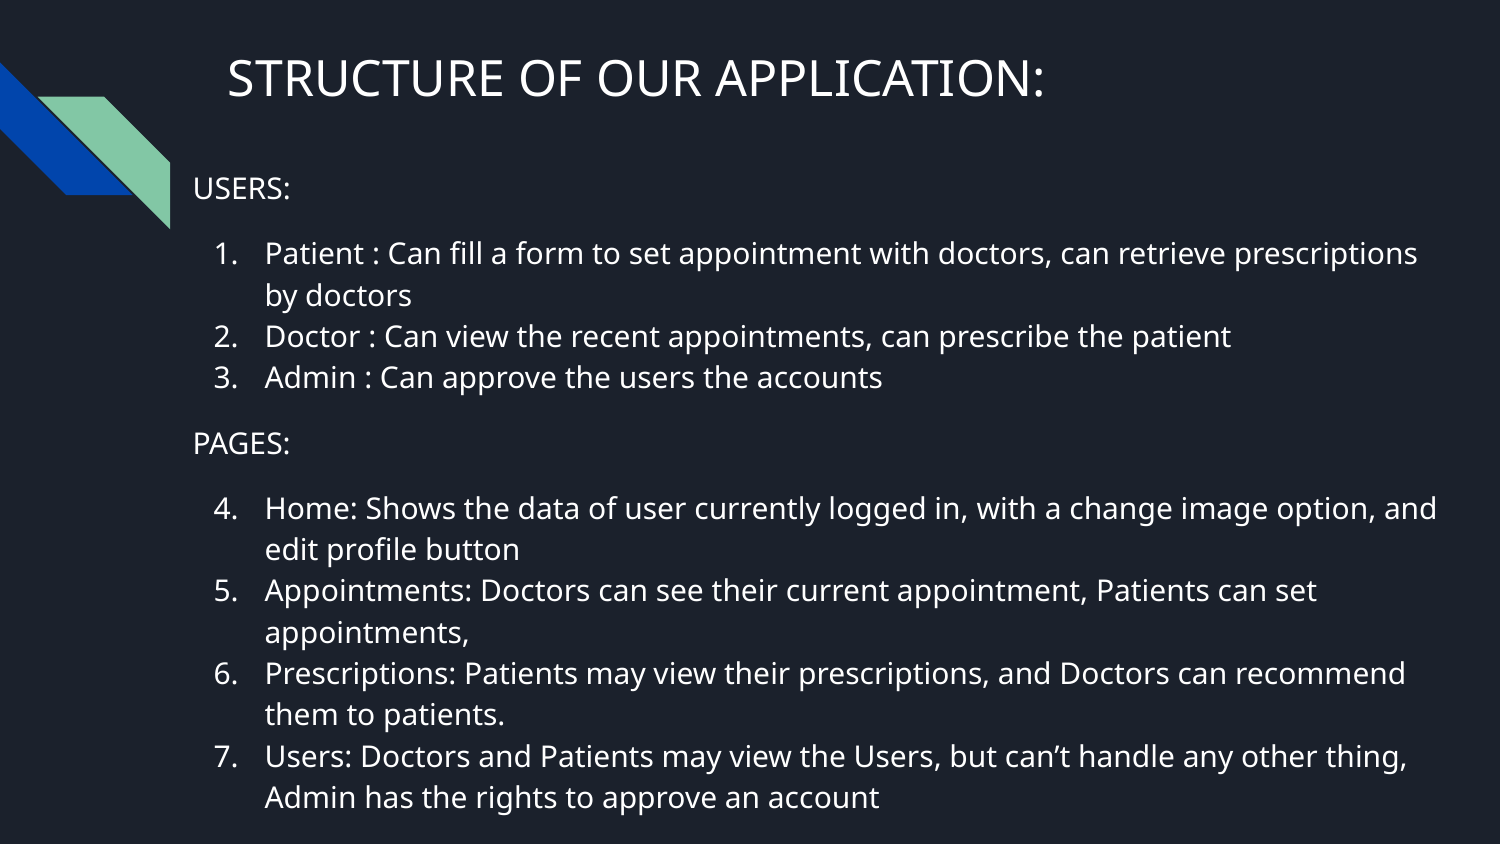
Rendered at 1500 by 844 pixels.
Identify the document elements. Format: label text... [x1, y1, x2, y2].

title STRUCTURE OF OUR APPLICATION: [212, 31, 1368, 149]
list USERS: Patient : Can fill a form to set appointment with doctors, can retrieve prescriptions by doctors Doctor : Can view the recent appointments, can prescribe the patient Admin : Can approve the users the accounts PAGES: Home: Shows the data of user currently logged in, with a change image option, and edit profile button Appointments: Doctors can see their current appointment, Patients can set appointments, Prescriptions: Patients may view their prescriptions, and Doctors can recommend them to patients. Users: Doctors and Patients may view the Users, but can’t handle any other thing, Admin has the rights to approve an account [177, 149, 1456, 832]
